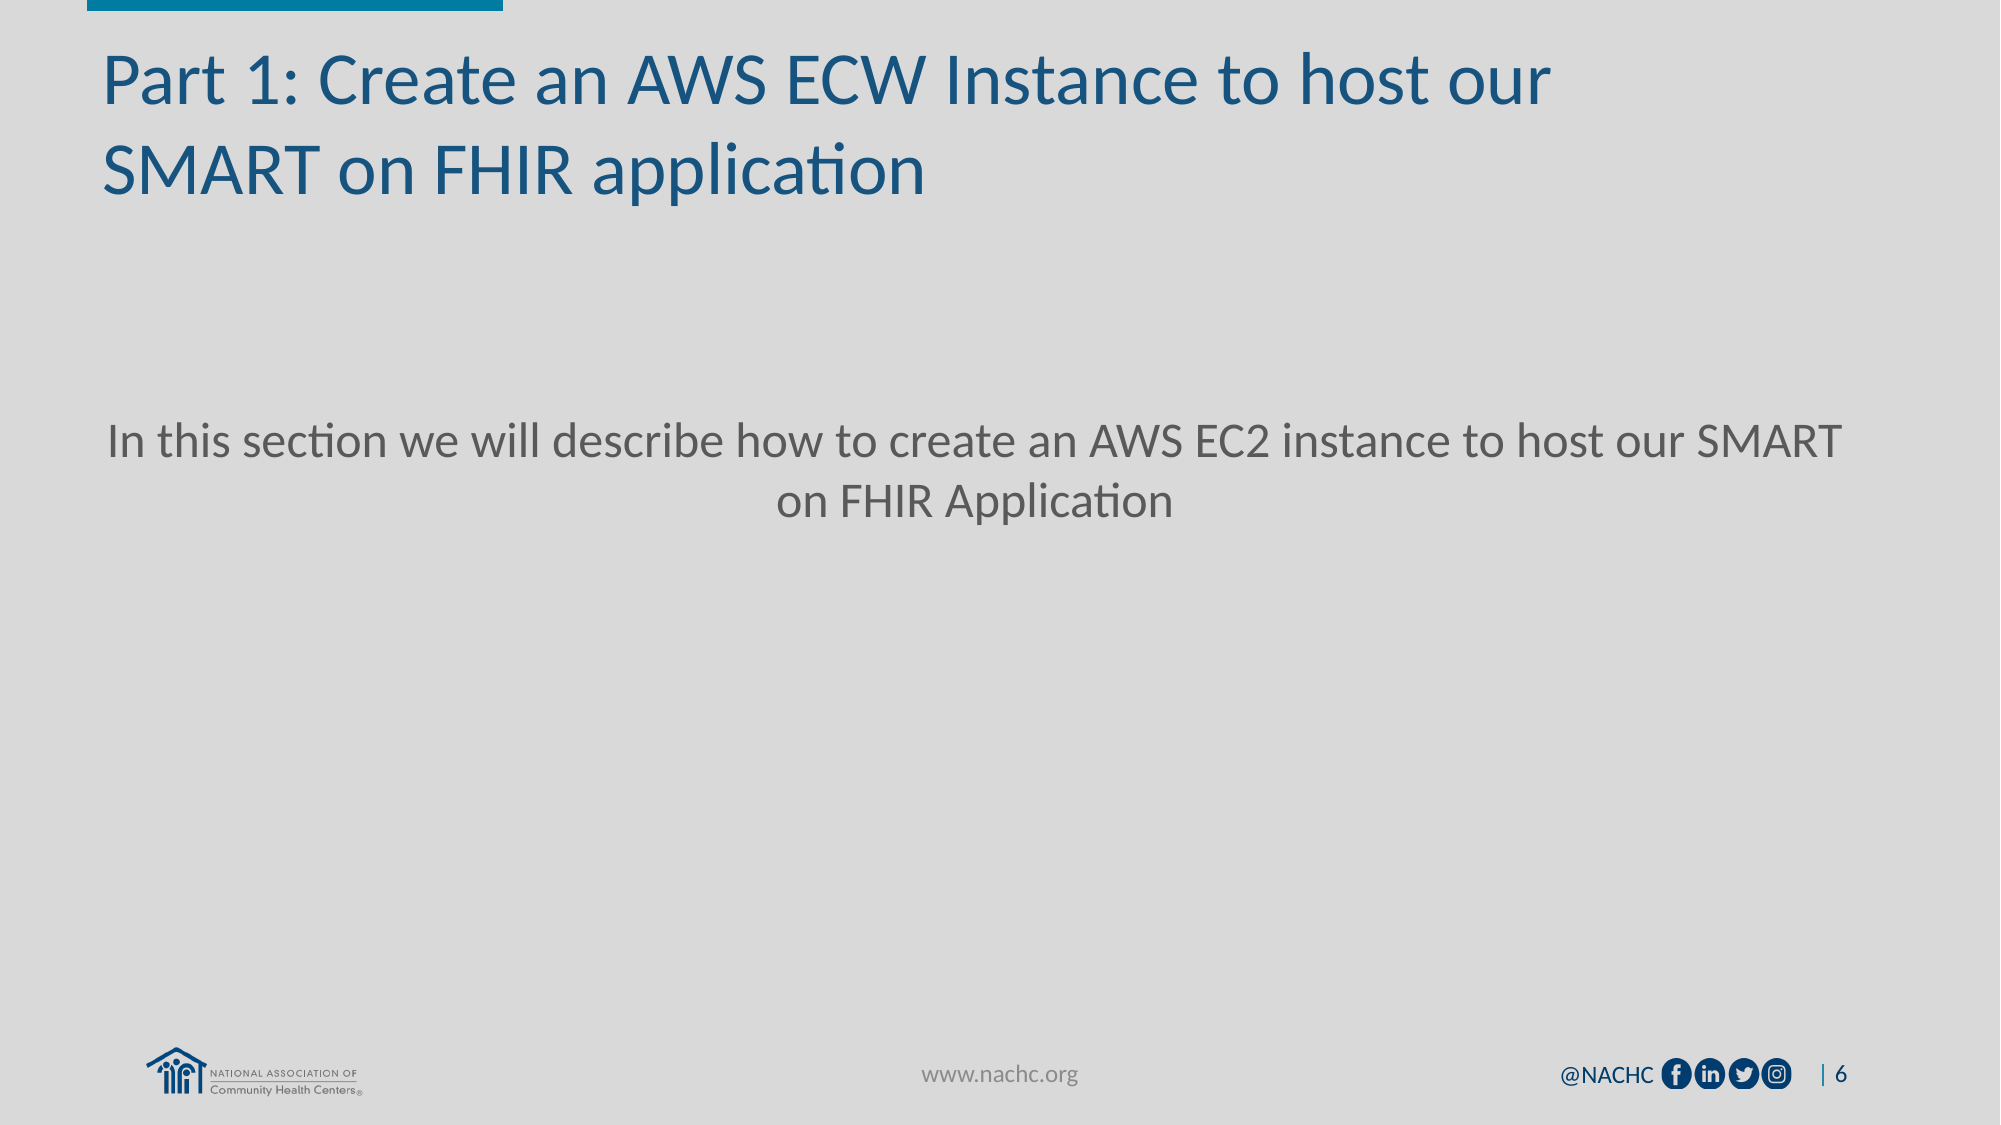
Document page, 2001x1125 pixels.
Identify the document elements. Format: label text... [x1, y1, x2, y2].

footer www.nachc.org [662, 1042, 1338, 1103]
text_box Part 1: Create an AWS ECW Instance to host our SMART on FHIR application [87, 22, 1788, 218]
text_box In this section we will describe how to create an AWS EC2 instance to host our SMART on FHIR Application [87, 399, 1863, 535]
slide_number | 6 [1412, 1042, 1863, 1103]
